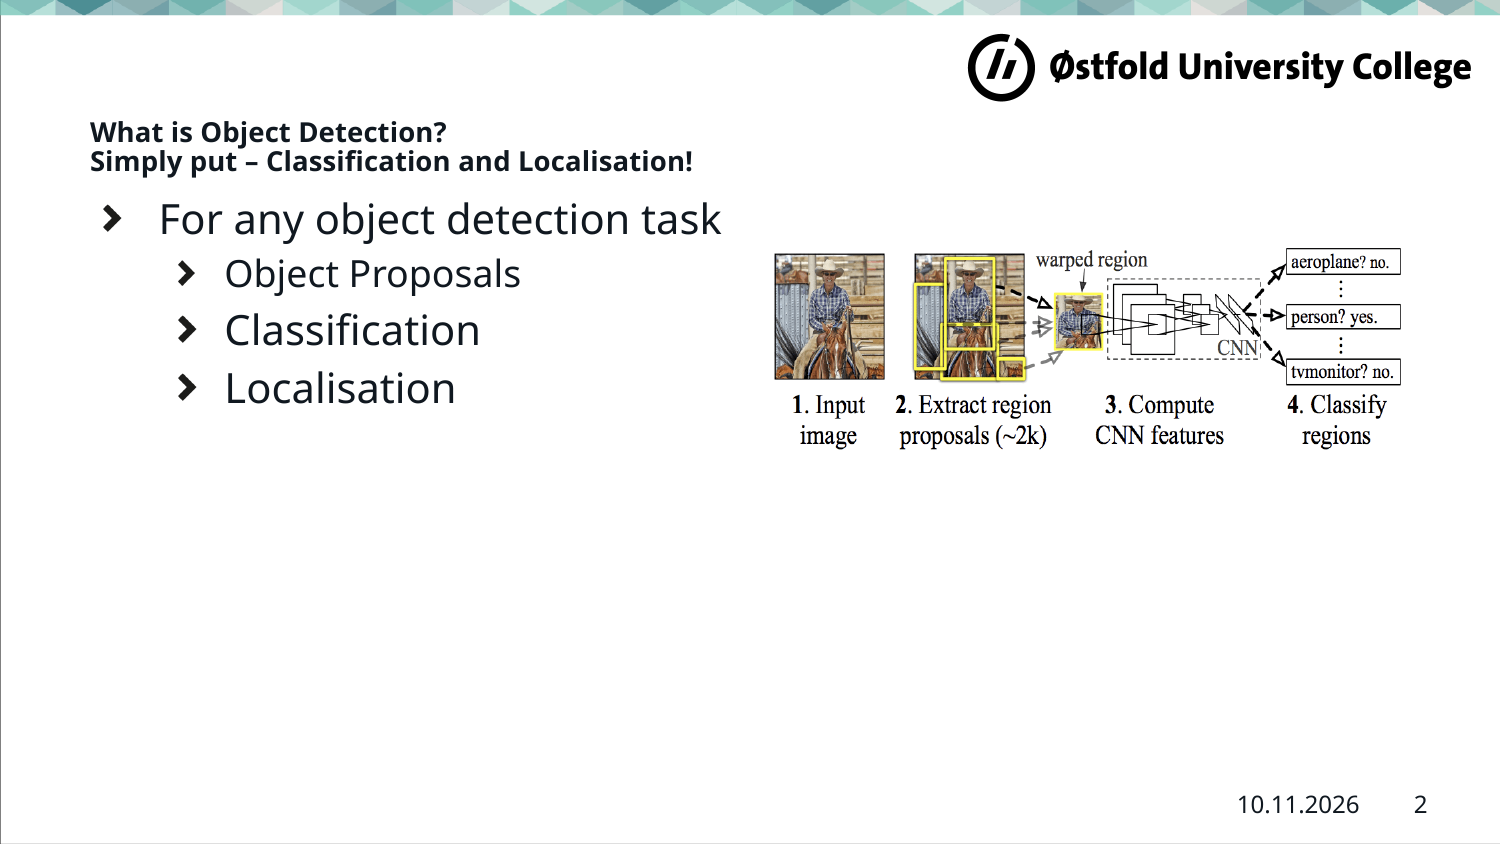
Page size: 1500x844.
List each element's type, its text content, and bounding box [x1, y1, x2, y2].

slide_number 2 [1374, 782, 1443, 827]
title What is Object Detection? Simply put – Classification and Localisation! [75, 110, 1425, 186]
list For any object detection task Object Proposals Classification Localisation [87, 185, 750, 743]
picture [0, 0, 1500, 844]
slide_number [1098, 782, 1375, 828]
